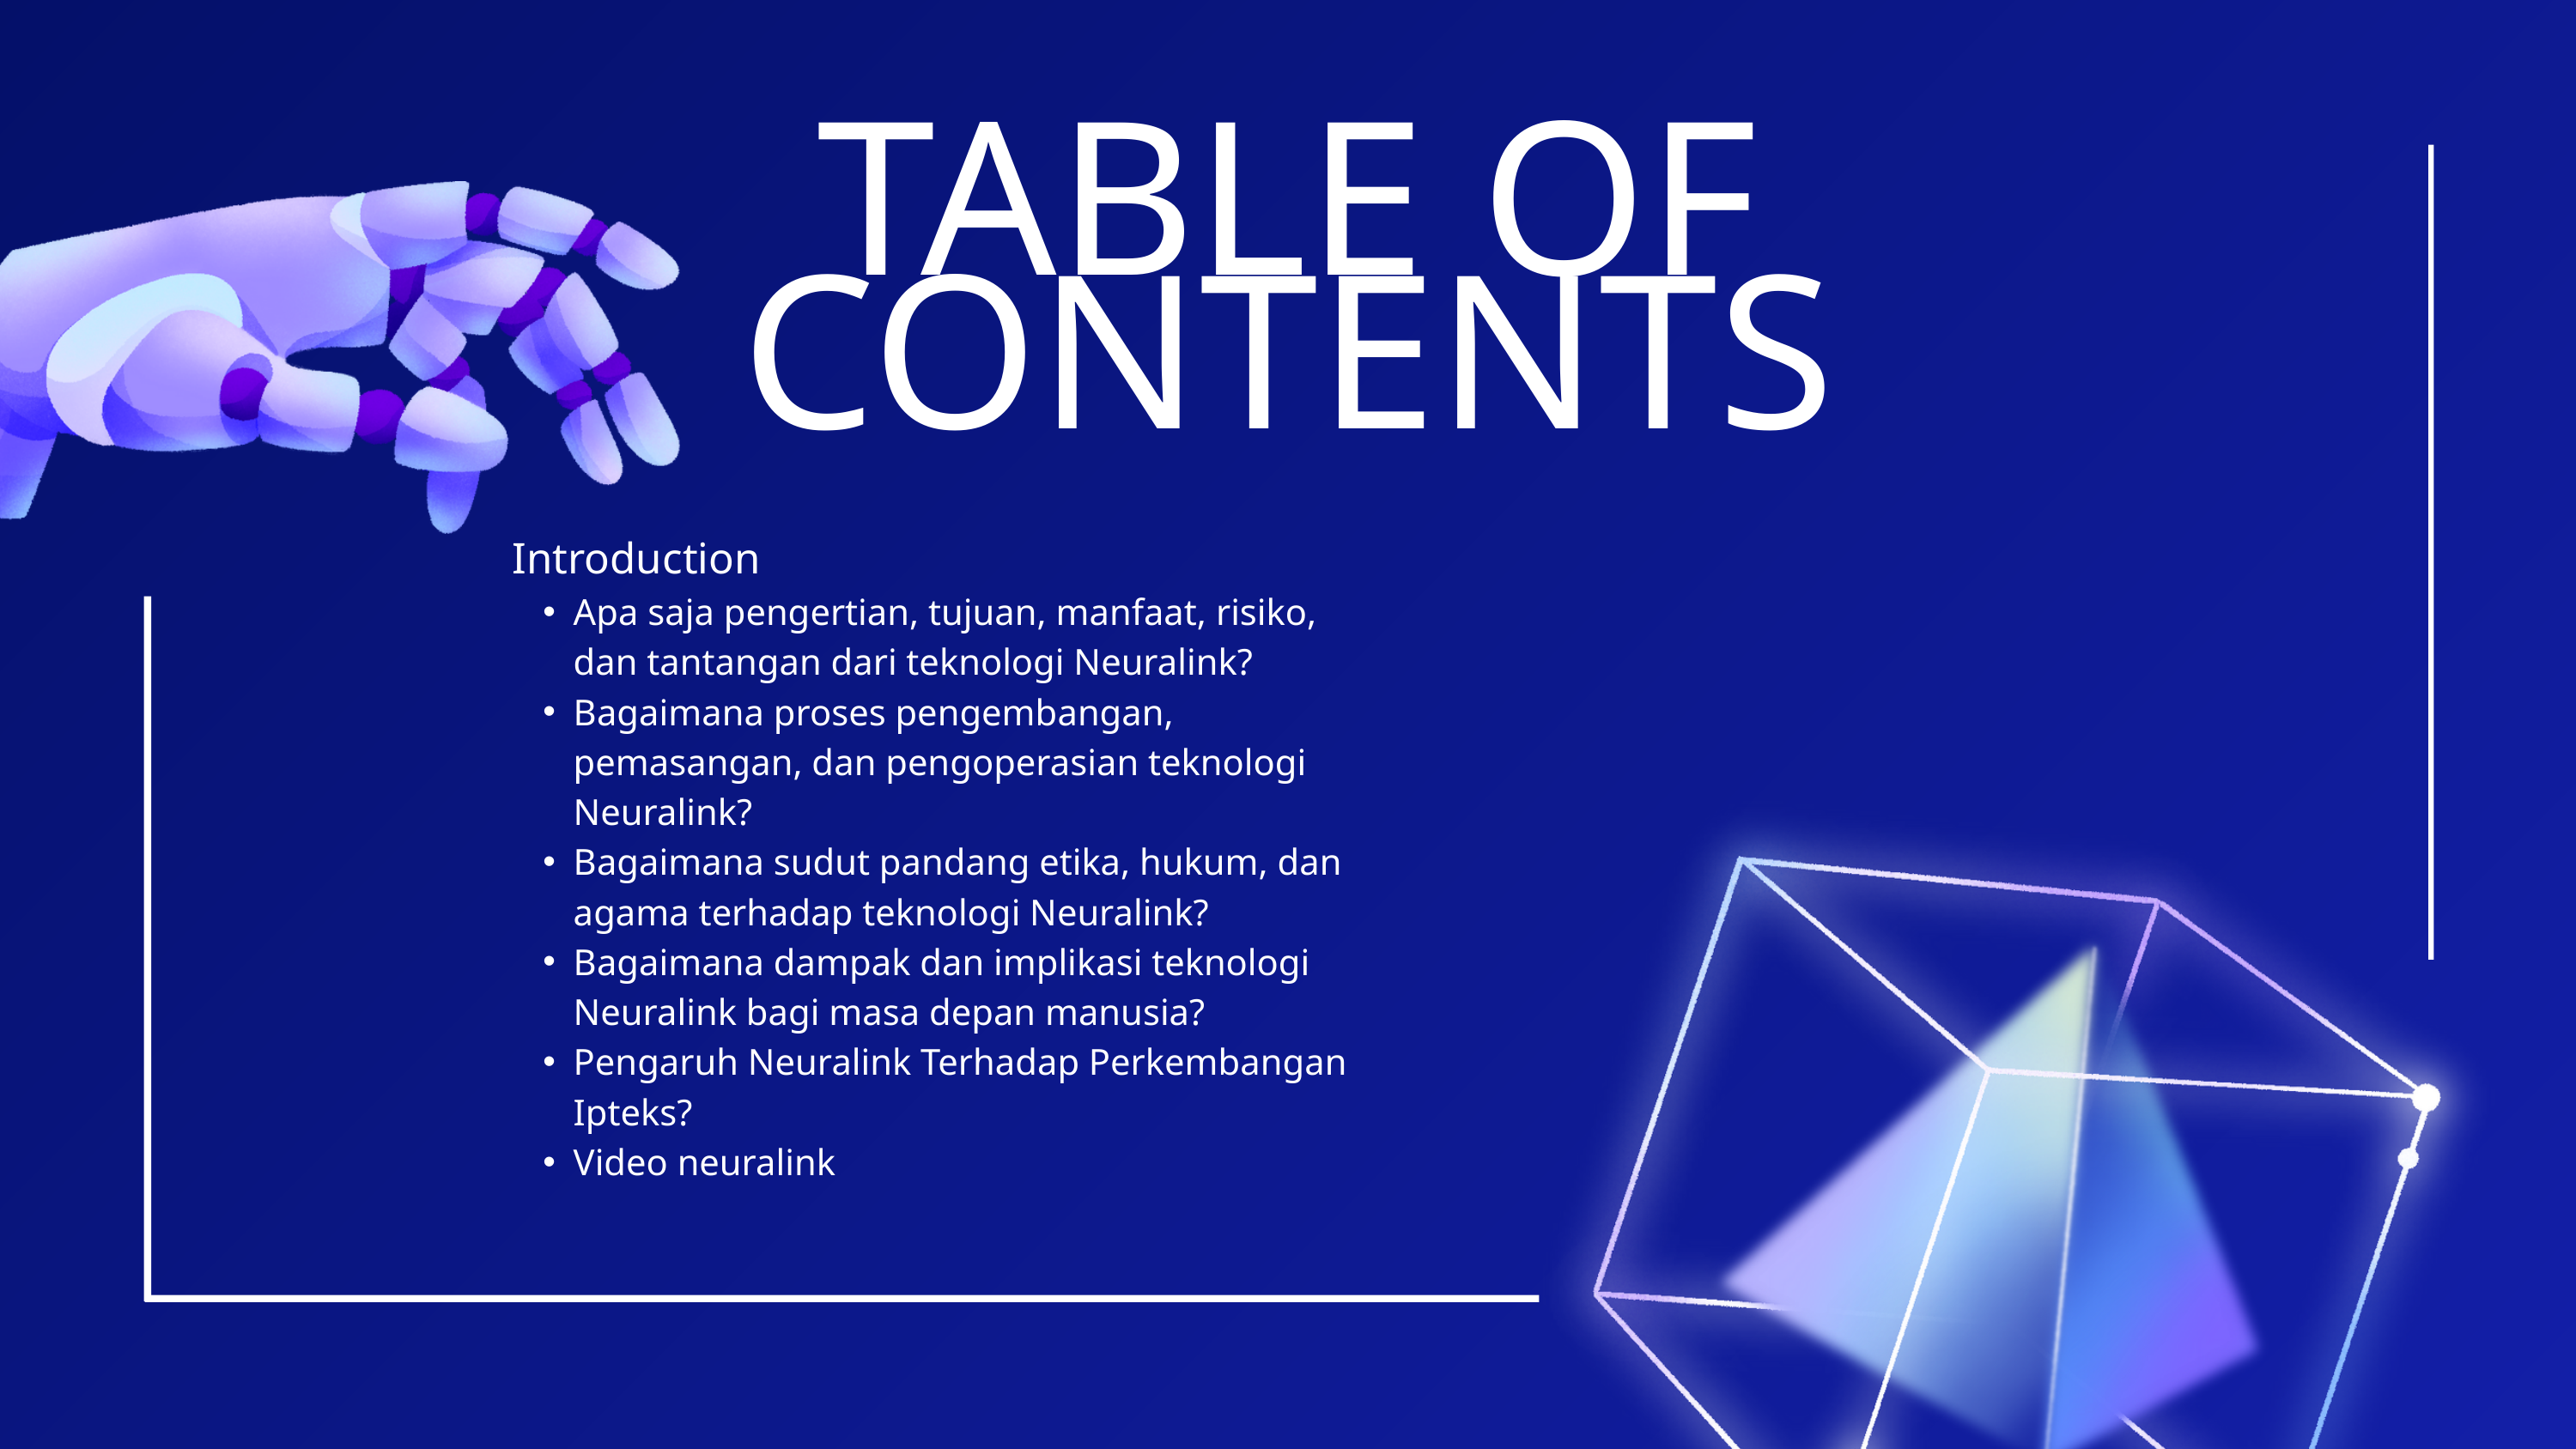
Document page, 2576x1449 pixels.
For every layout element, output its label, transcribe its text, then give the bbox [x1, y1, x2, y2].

text_box Introduction Apa saja pengertian, tujuan, manfaat, risiko, dan tantangan dari teknologi Neuralink? Bagaimana proses pengembangan, pemasangan, dan pengoperasian teknologi Neuralink? Bagaimana sudut pandang etika, hukum, dan agama terhadap teknologi Neuralink? Bagaimana dampak dan implikasi teknologi Neuralink bagi masa depan manusia? Pengaruh Neuralink Terhadap Perkembangan Ipteks? Video neuralink [512, 523, 1376, 595]
text_box TABLE OF CONTENTS [680, 164, 1896, 472]
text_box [144, 596, 1540, 1301]
text_box [0, 181, 681, 535]
text_box [1539, 797, 2500, 1449]
